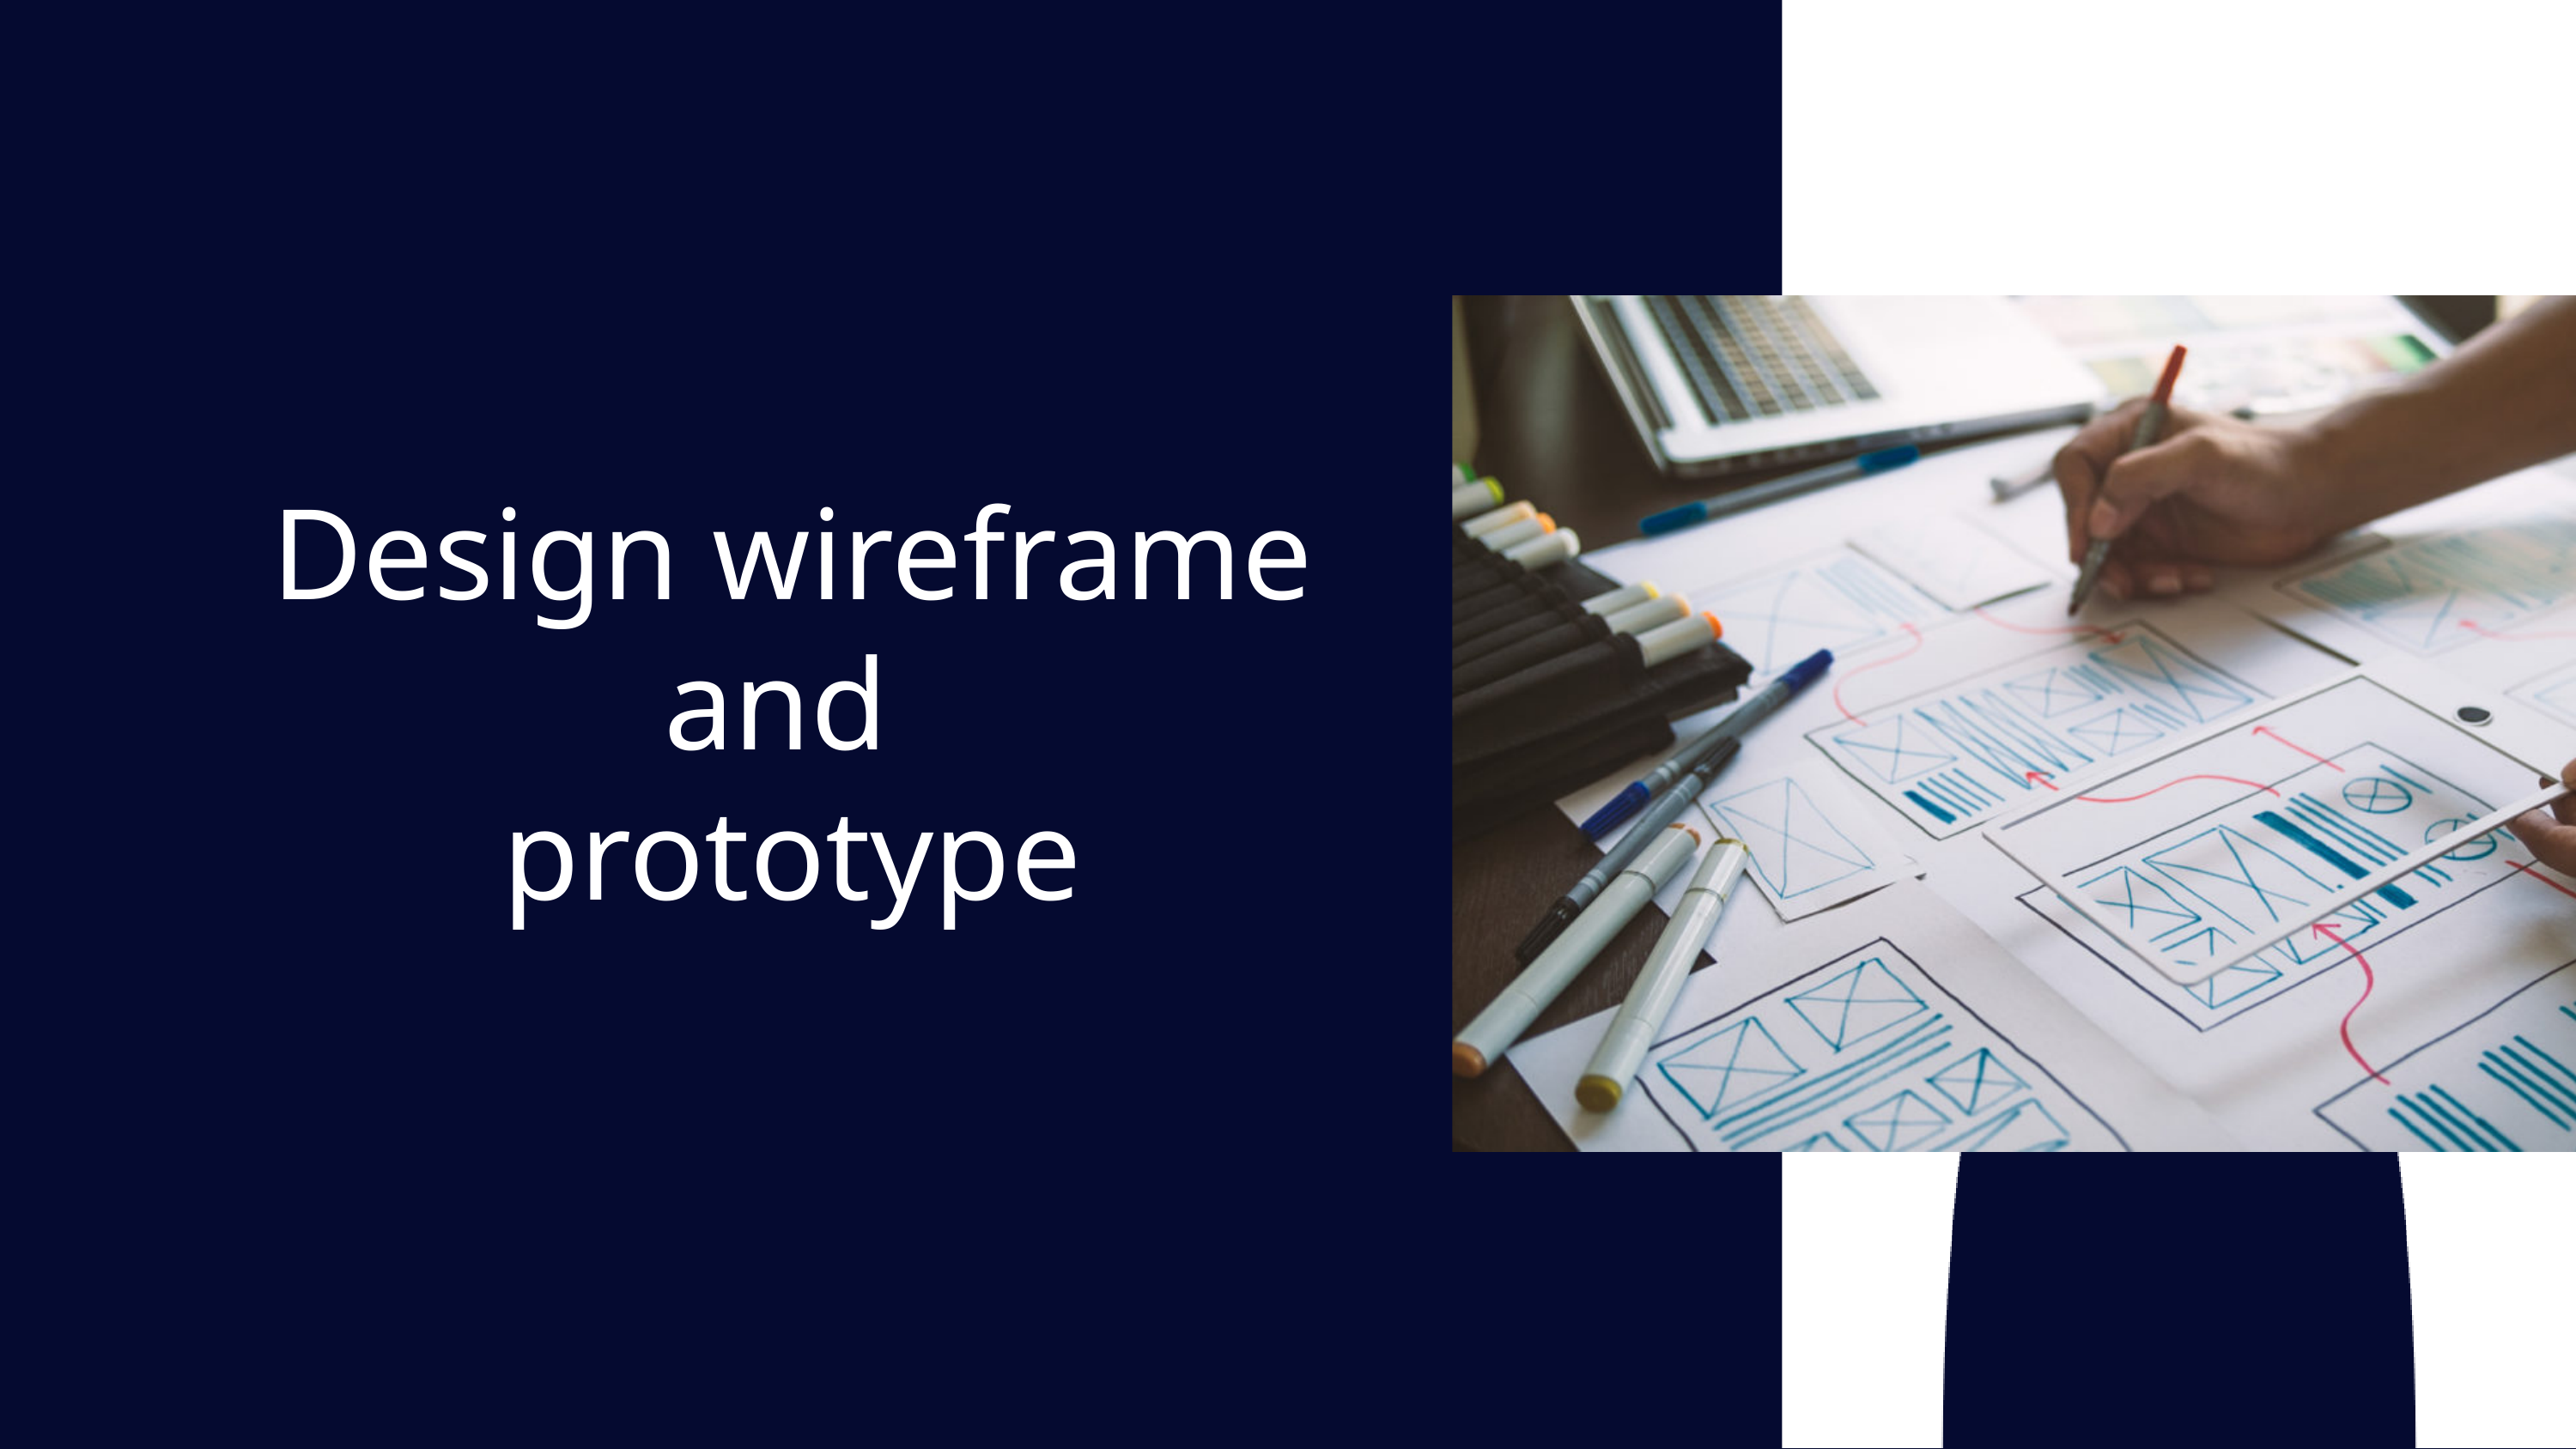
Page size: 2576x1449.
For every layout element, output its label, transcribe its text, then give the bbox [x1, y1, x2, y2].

text_box [1782, 1152, 2576, 1448]
text_box [1452, 295, 2576, 1152]
text_box [1782, 0, 2576, 295]
text_box Design wireframe and prototype [266, 474, 1319, 925]
